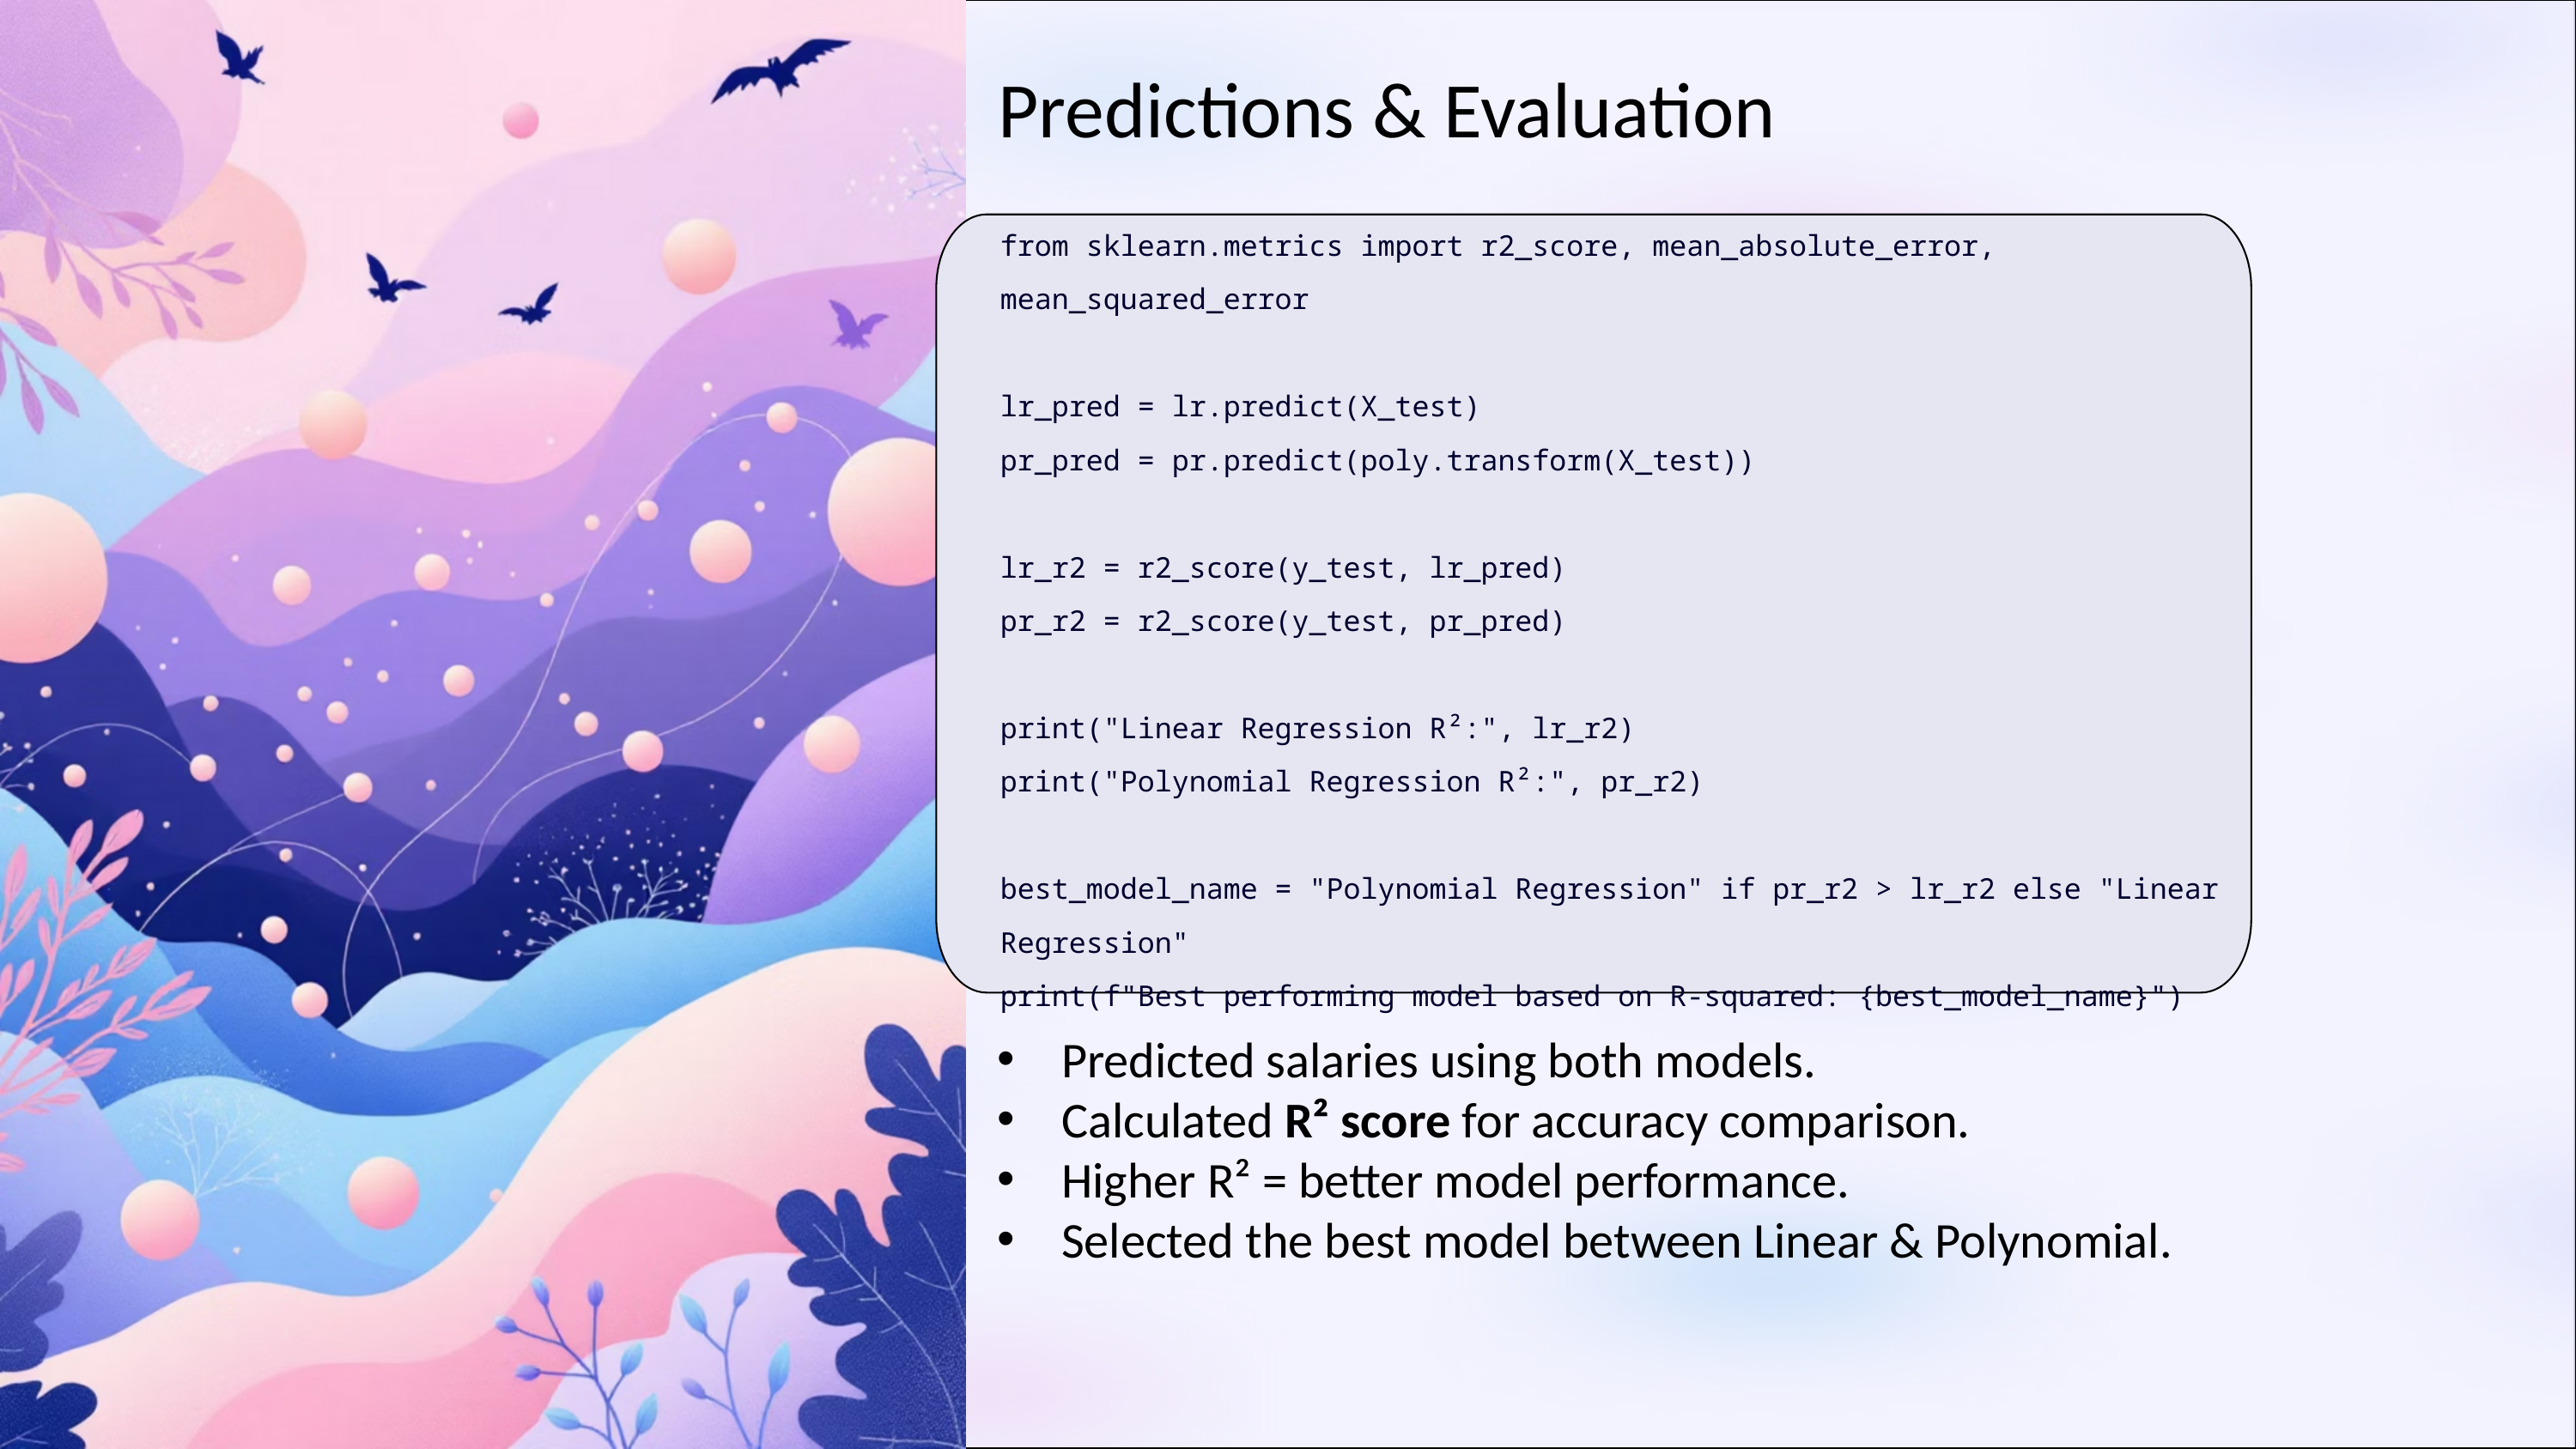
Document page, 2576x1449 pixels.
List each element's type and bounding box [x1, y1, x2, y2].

text_box [967, 0, 2576, 1449]
text_box [936, 214, 2251, 993]
text_box [0, 0, 967, 1449]
